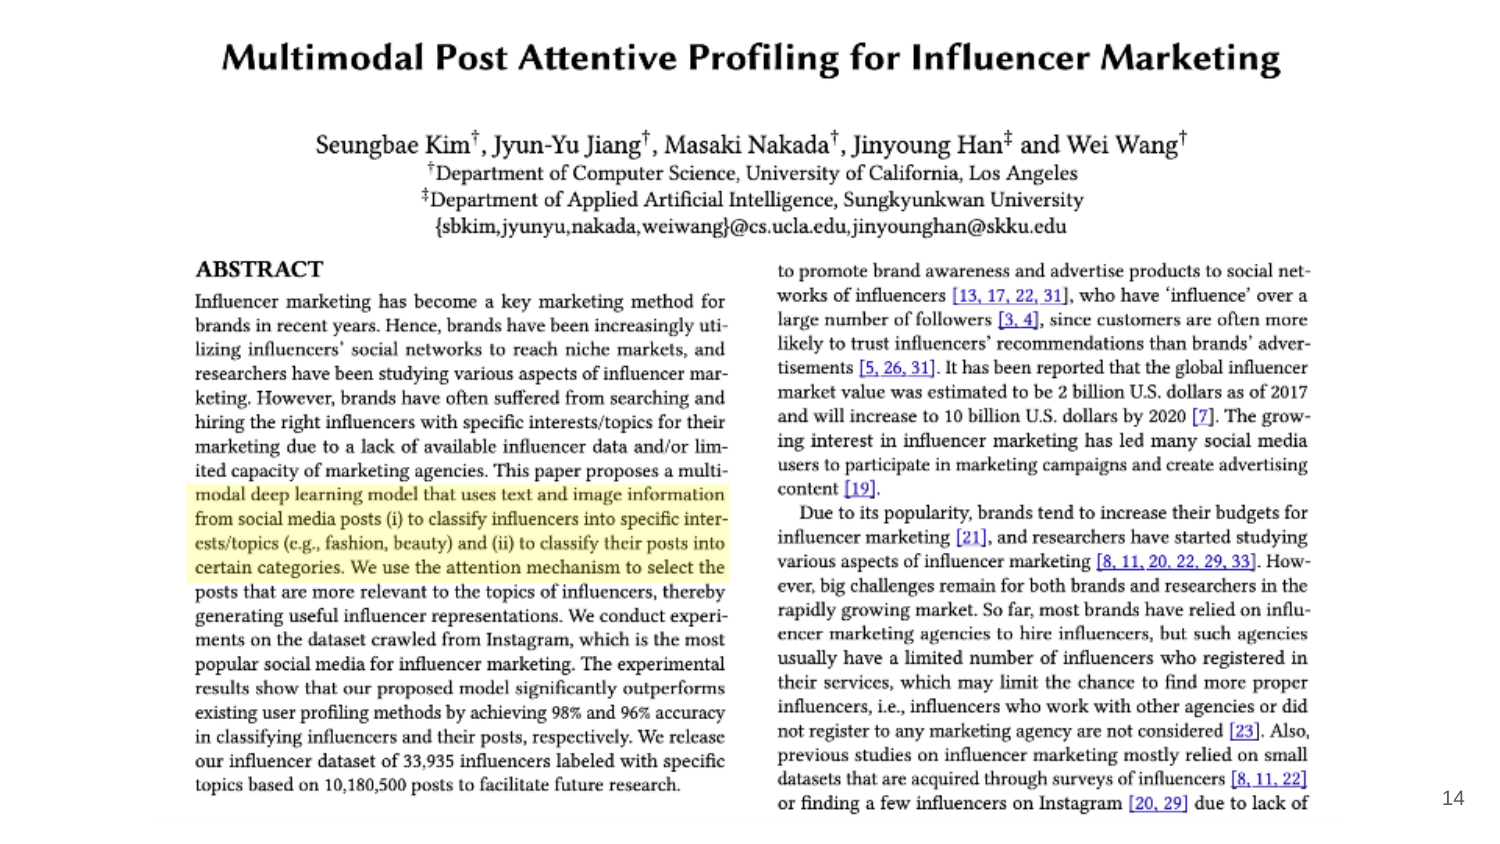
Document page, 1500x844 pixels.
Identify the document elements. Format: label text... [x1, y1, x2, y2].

slide_number 14 [1389, 764, 1480, 830]
picture [155, 24, 1345, 819]
